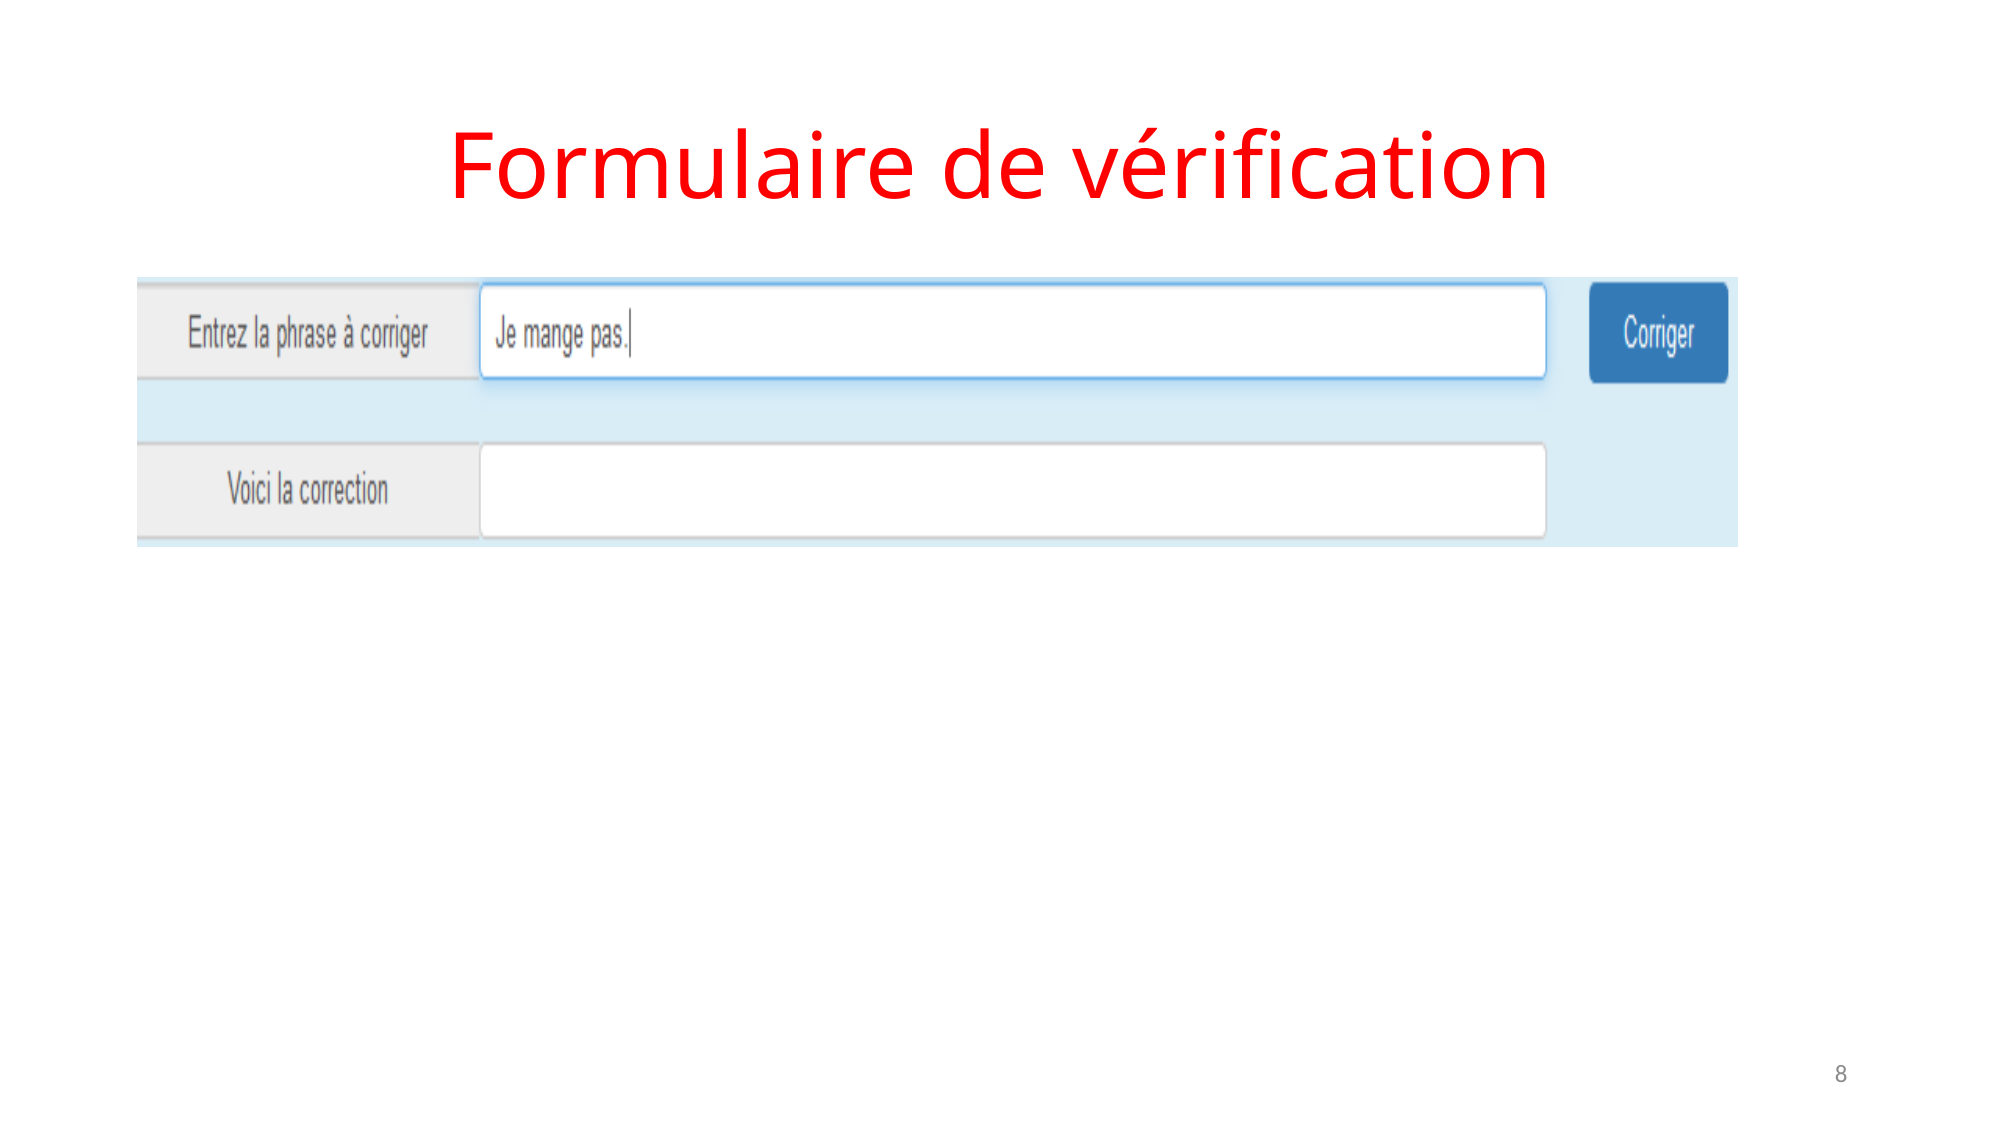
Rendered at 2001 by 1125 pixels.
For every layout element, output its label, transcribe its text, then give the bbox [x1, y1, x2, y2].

picture [137, 277, 1738, 547]
title Formulaire de vérification [137, 59, 1863, 278]
slide_number 8 [1412, 1042, 1863, 1103]
